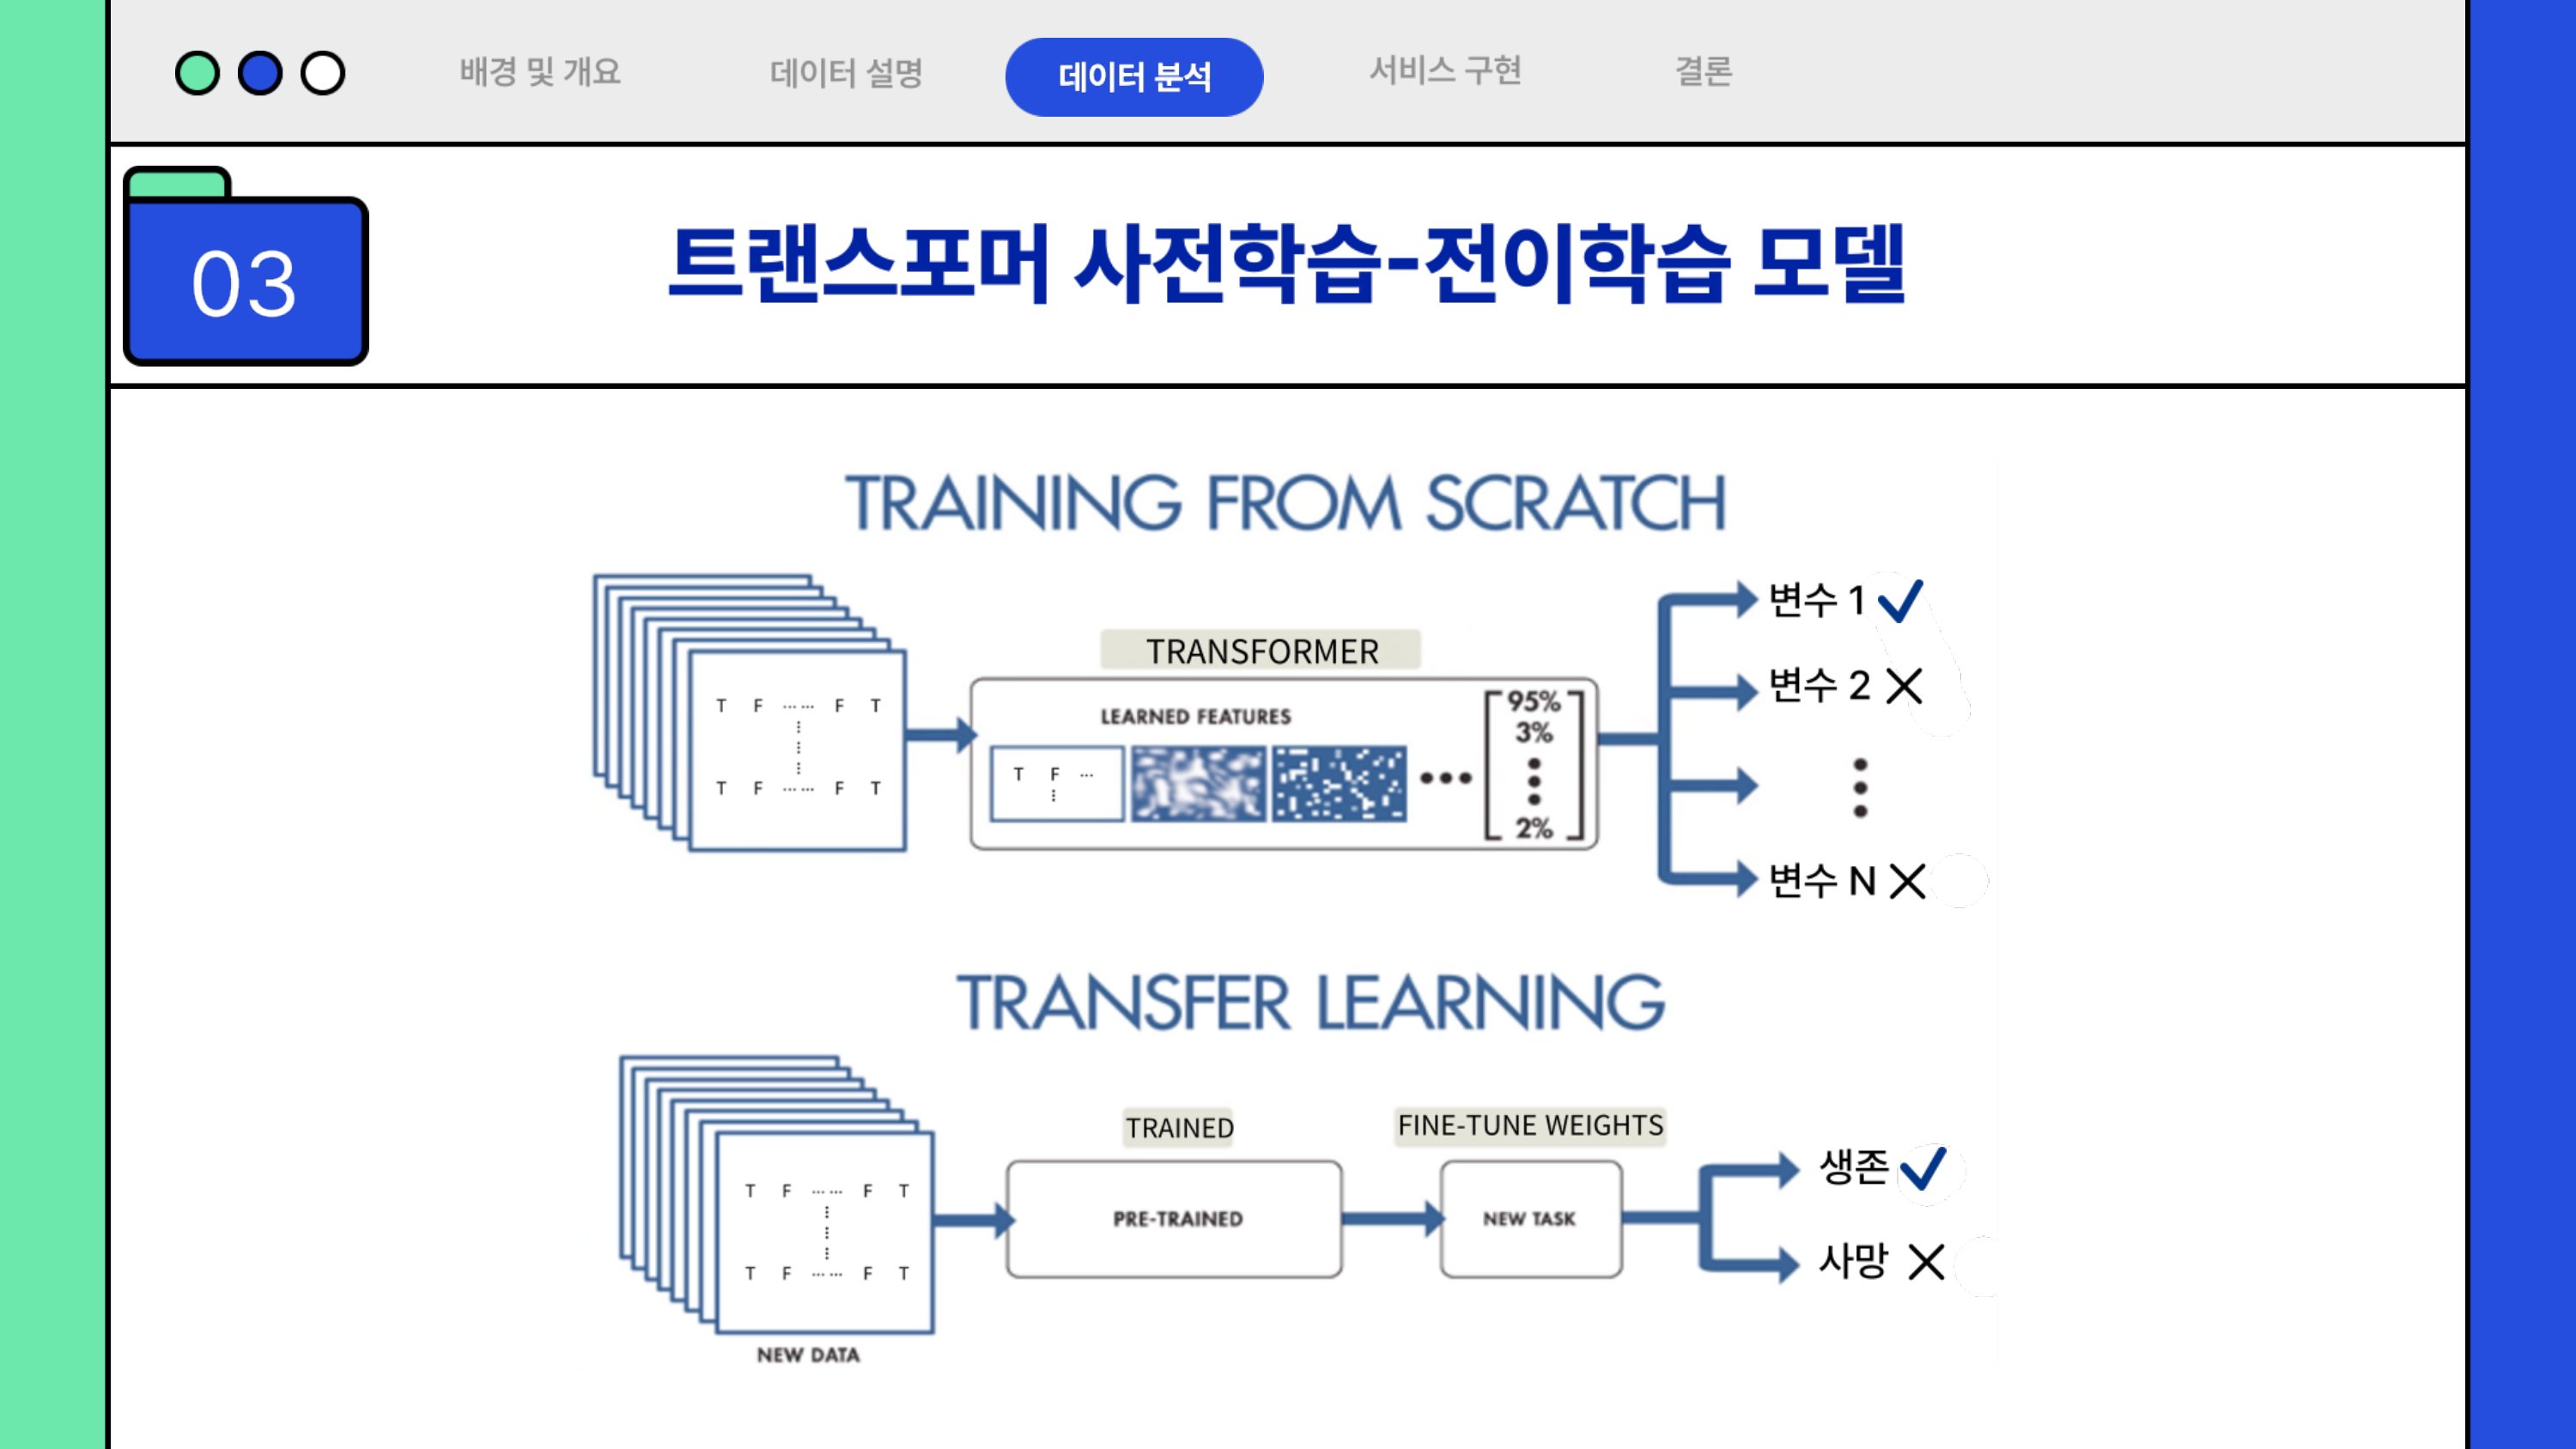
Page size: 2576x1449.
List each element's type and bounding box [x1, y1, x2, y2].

text_box [1005, 38, 1036, 117]
picture [53, 167, 444, 429]
picture [1358, 29, 1832, 127]
text_box [174, 51, 222, 97]
text_box [575, 453, 2002, 1371]
picture [638, 166, 1991, 408]
picture [715, 39, 975, 127]
text_box [116, 0, 2462, 141]
text_box [116, 142, 1042, 390]
text_box [0, 0, 111, 1449]
text_box [1264, 142, 2462, 390]
text_box [301, 51, 347, 97]
text_box [2465, 0, 2576, 1449]
picture [1040, 35, 1266, 156]
picture [448, 38, 650, 126]
text_box [238, 51, 284, 97]
